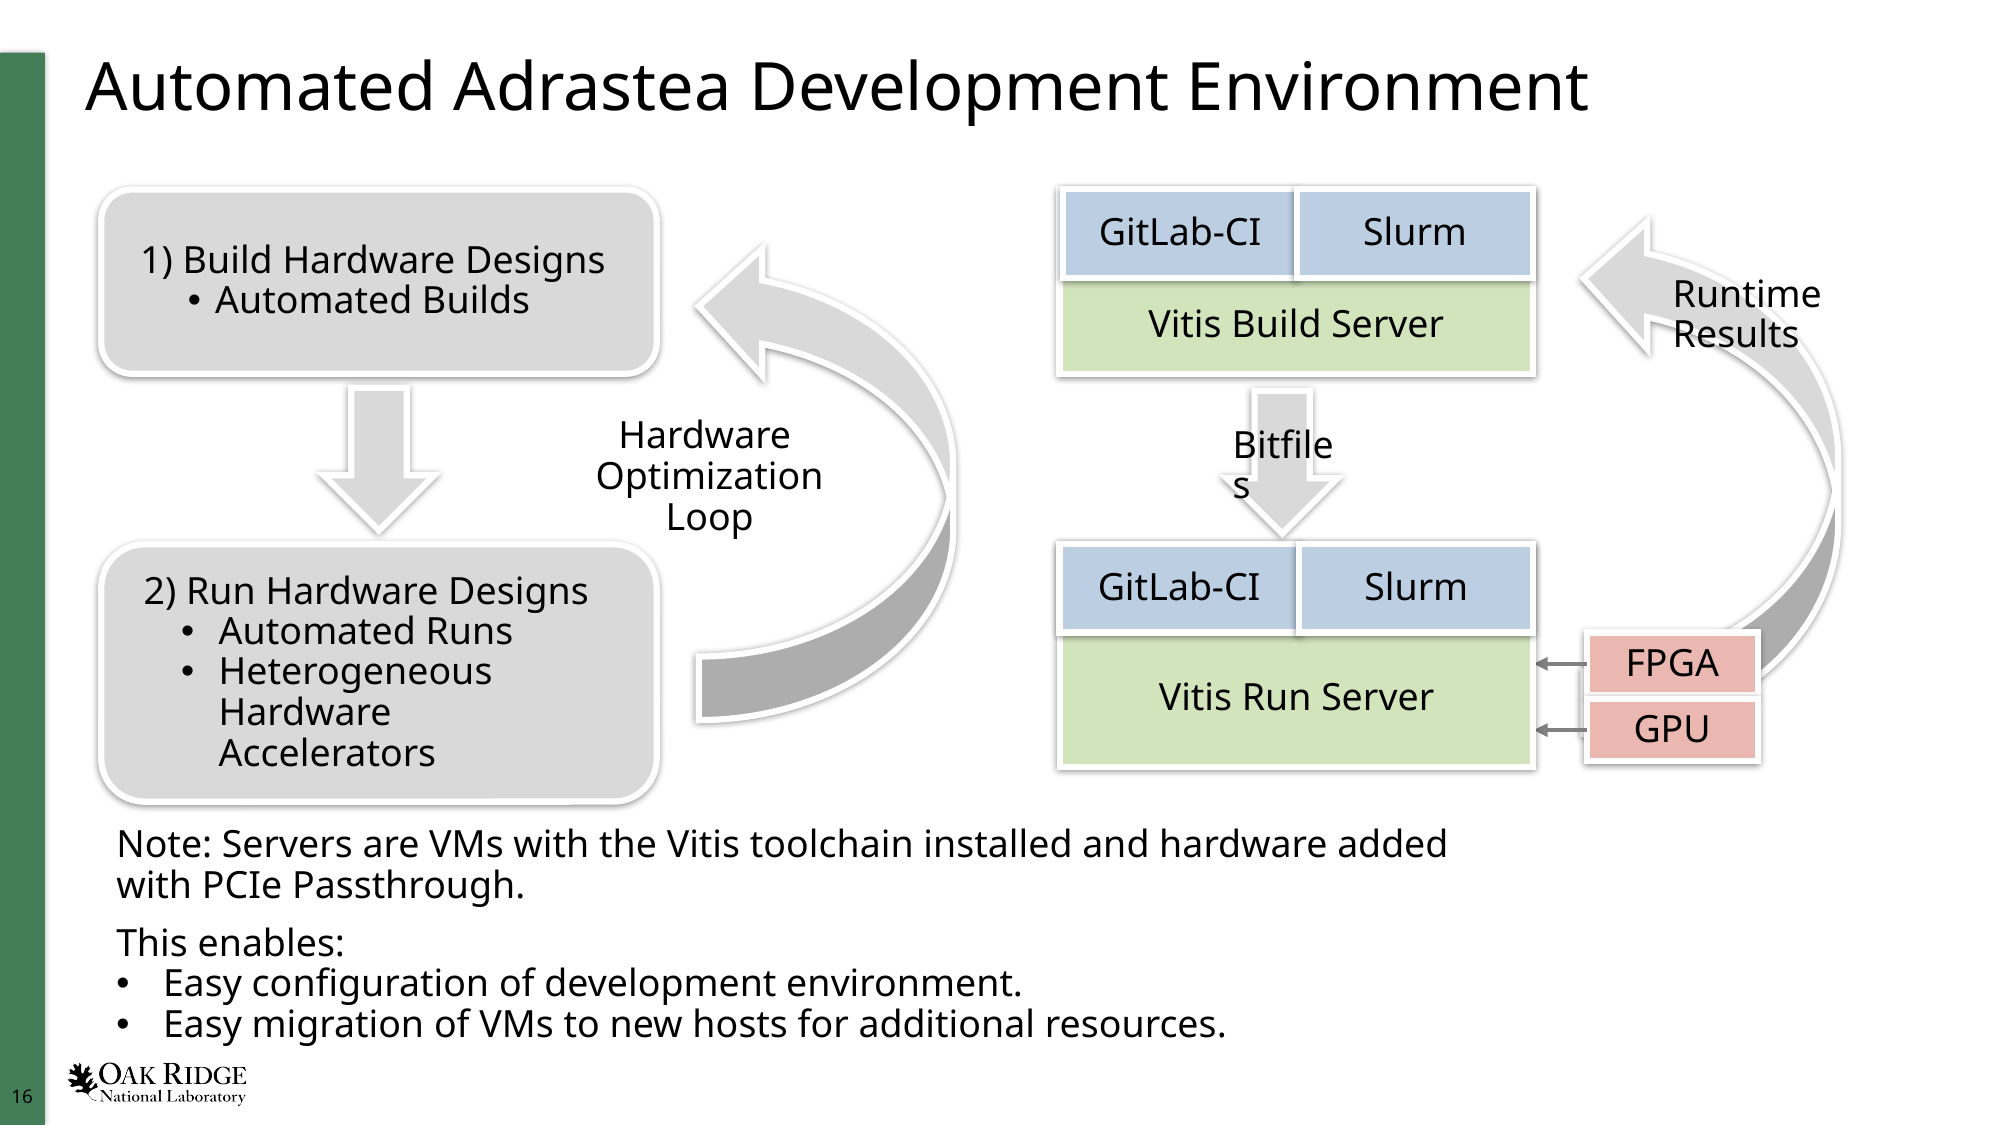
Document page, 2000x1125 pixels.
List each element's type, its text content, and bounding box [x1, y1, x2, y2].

title Automated Adrastea Development Environment [70, 44, 1946, 134]
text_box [100, 189, 954, 802]
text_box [1059, 189, 1847, 768]
text_box Note: Servers are VMs with the Vitis toolchain installed and hardware added with PCIe Passthrough. This enables: Easy configuration of development environment. Easy migration of VMs to new hosts for additional resources. [101, 817, 1945, 1053]
picture [67, 1062, 247, 1106]
